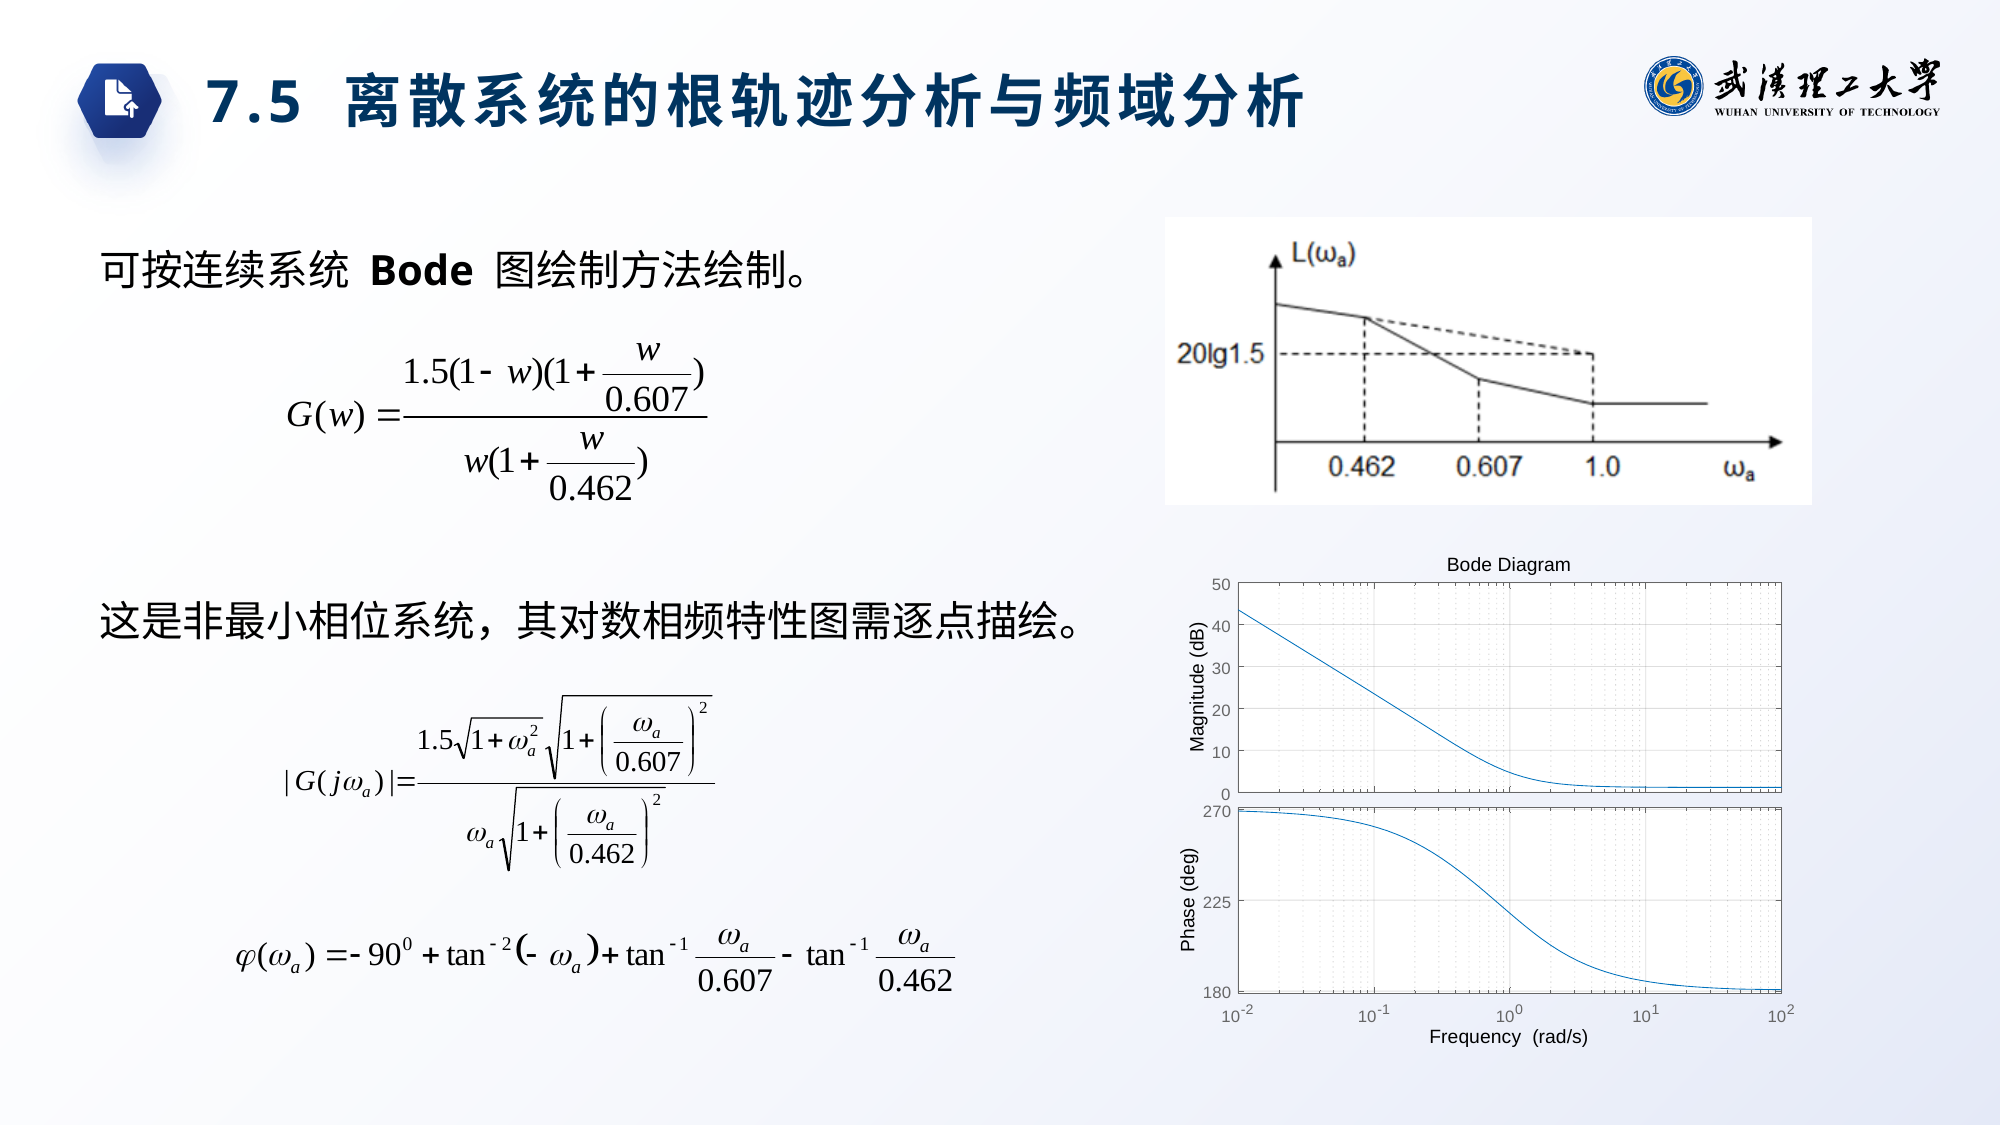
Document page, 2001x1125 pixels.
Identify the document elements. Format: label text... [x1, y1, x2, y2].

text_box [281, 324, 715, 509]
list 7.5 离散系统的根轨迹分析与频域分析 [191, 56, 1624, 143]
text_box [231, 913, 963, 999]
text_box 这是非最小相位系统，其对数相频特性图需逐点描绘。 [84, 569, 1110, 653]
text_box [281, 689, 721, 878]
picture [0, 0, 2000, 1125]
text_box 可按连续系统 Bode 图绘制方法绘制。 [84, 219, 912, 302]
